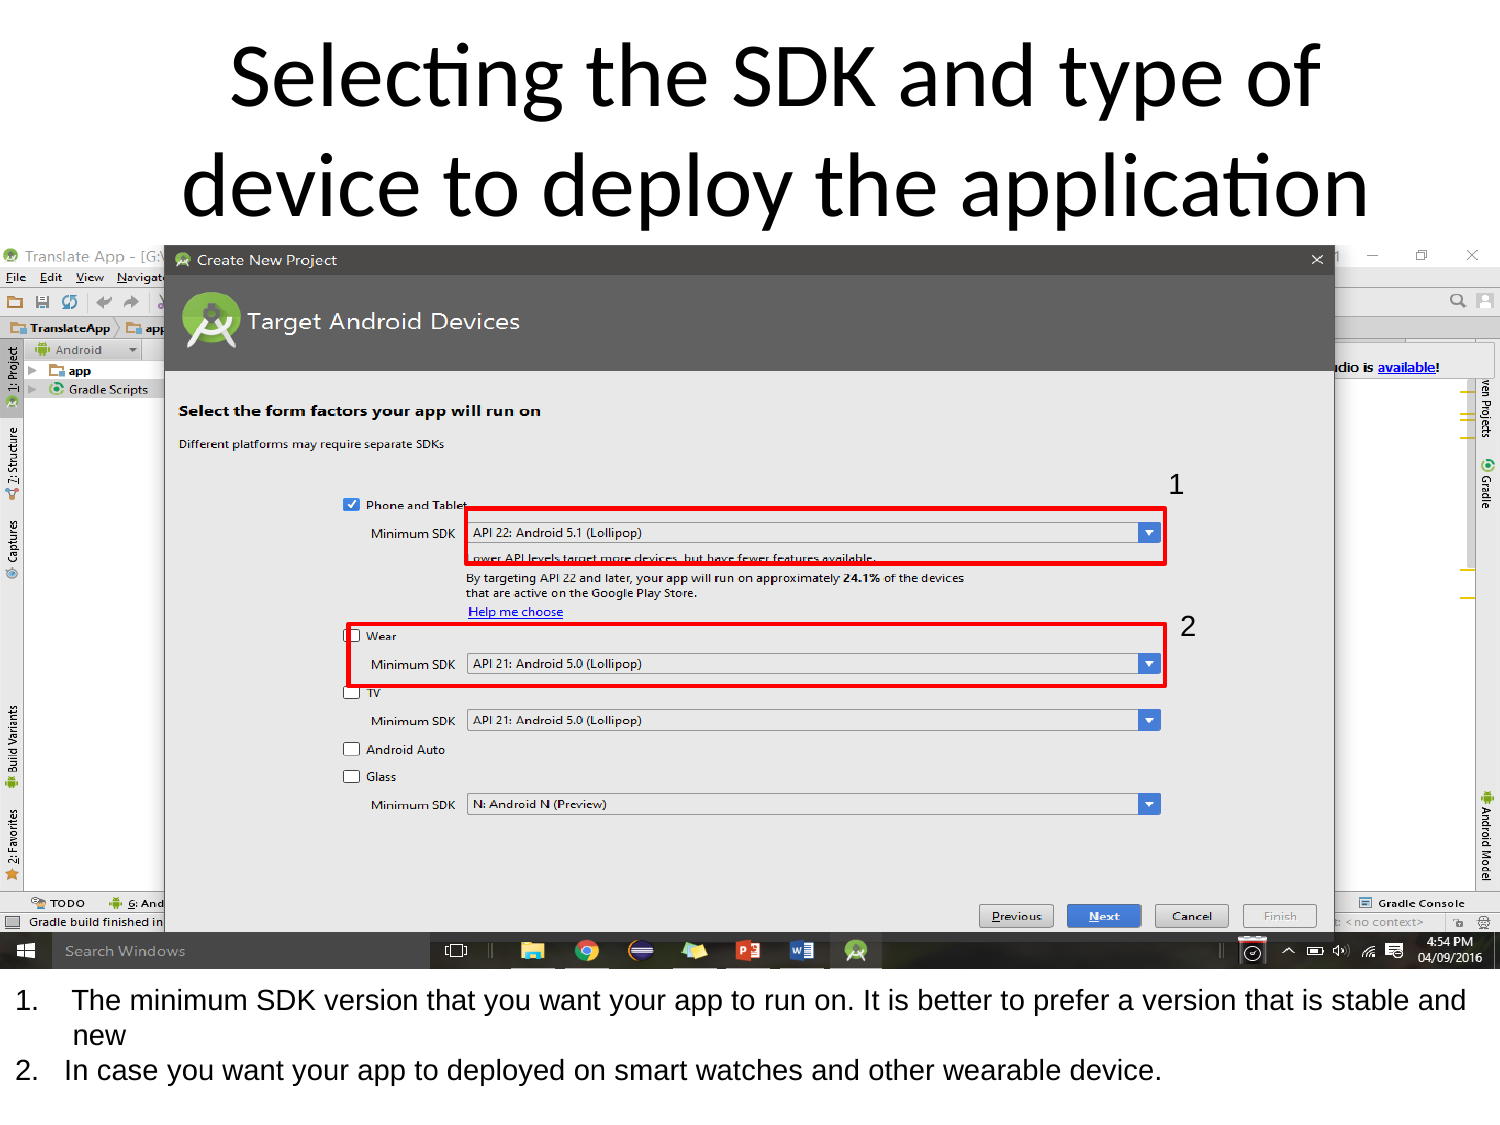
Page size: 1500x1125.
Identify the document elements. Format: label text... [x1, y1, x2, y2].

picture [0, 245, 1500, 970]
text_box The minimum SDK version that you want your app to run on. It is better to prefer a version that is stable and new 2. In case you want your app to deployed on smart watches and other wearable device. [0, 977, 1500, 1125]
text_box Selecting the SDK and type of device to deploy the application [112, 7, 1441, 84]
